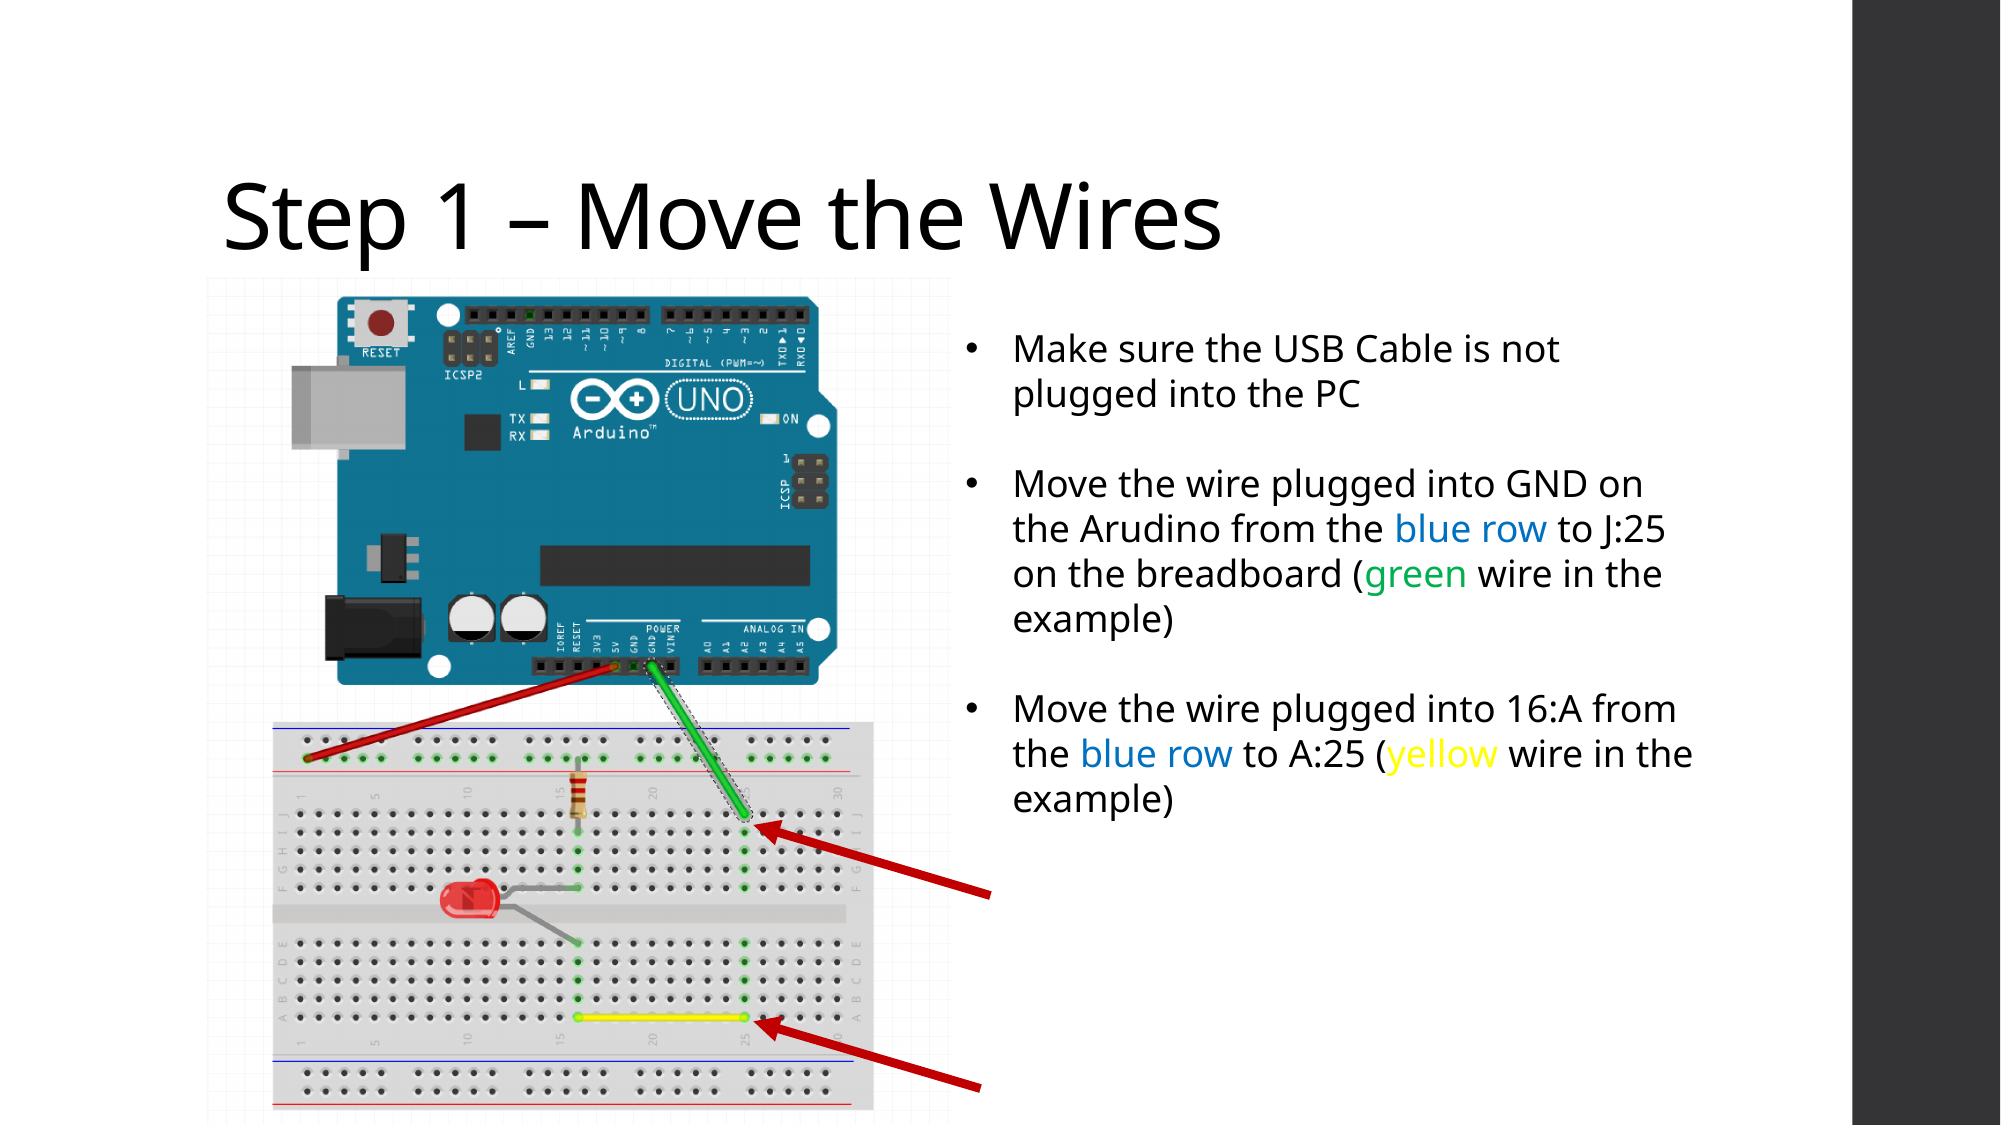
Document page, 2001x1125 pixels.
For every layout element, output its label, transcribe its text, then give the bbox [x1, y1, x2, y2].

title Step 1 – Move the Wires [206, 60, 1797, 278]
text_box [753, 1021, 981, 1089]
text_box Make sure the USB Cable is not plugged into the PC Move the wire plugged into GND on the Arudino from the blue row to J:25 on the breadboard (green wire in the example) Move the wire plugged into 16:A from the blue row to A:25 (yellow wire in the example) [958, 317, 1723, 873]
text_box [753, 824, 991, 896]
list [206, 277, 951, 1125]
